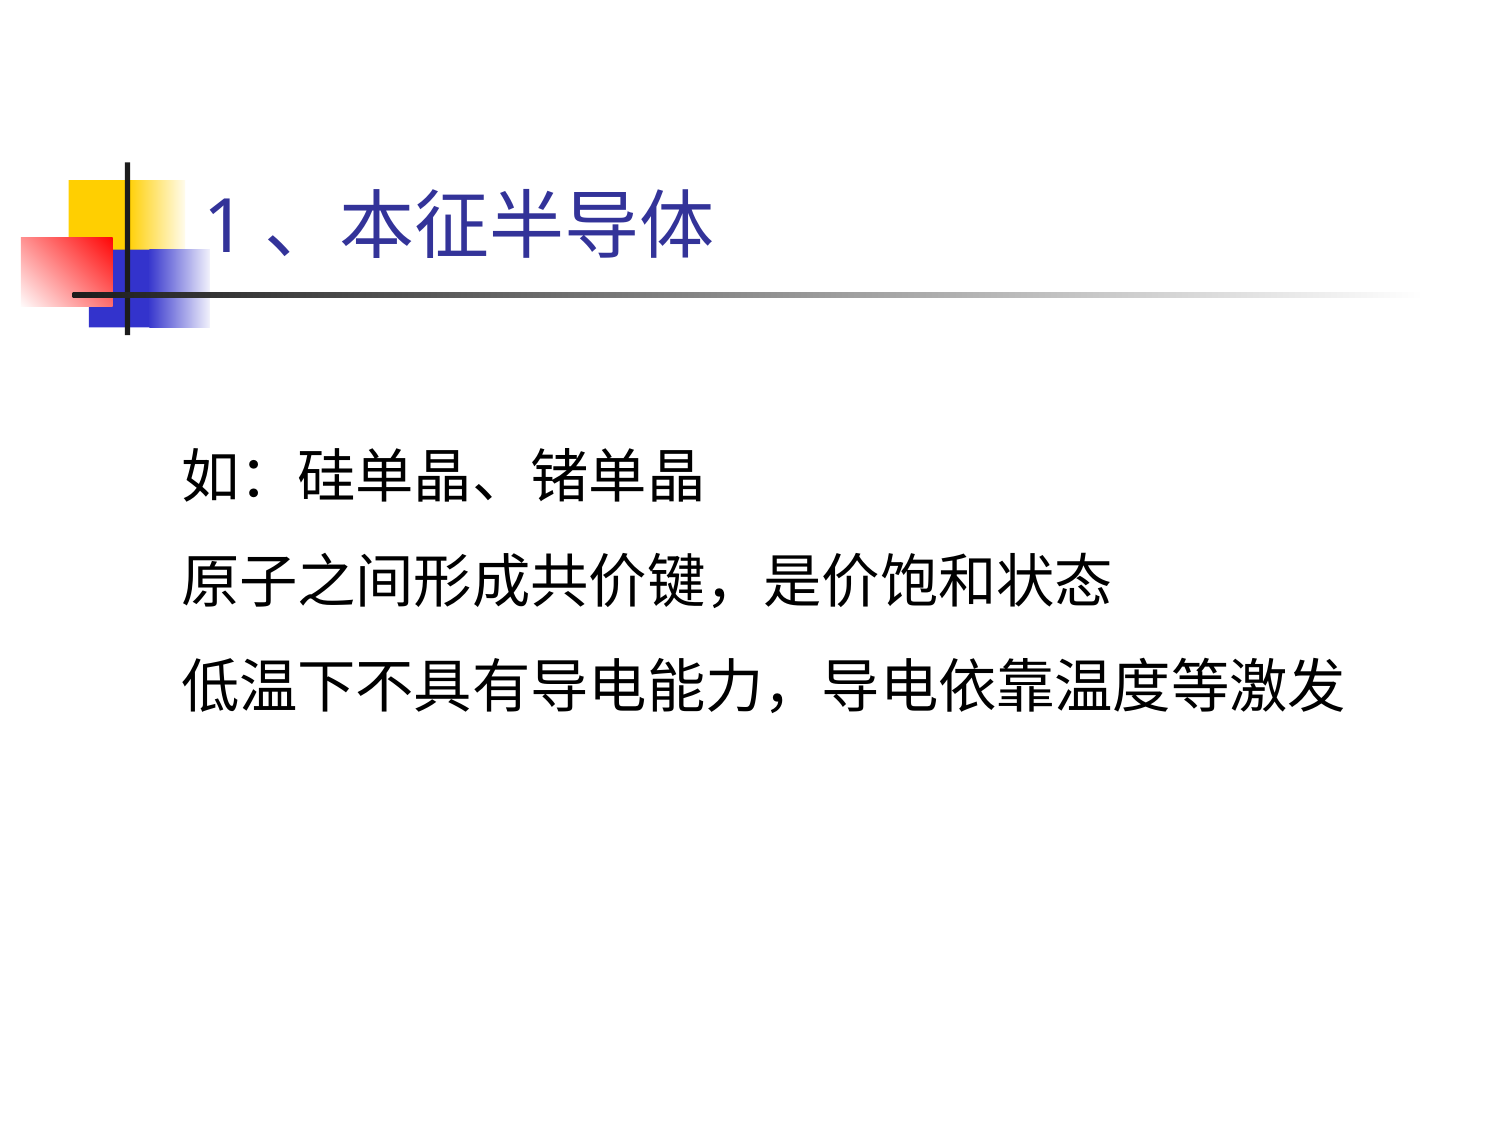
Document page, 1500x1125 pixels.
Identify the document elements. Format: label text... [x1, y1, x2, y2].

text_box 如：硅单晶、锗单晶 原子之间形成共价键，是价饱和状态 低温下不具有导电能力，导电依靠温度等激发 [166, 397, 1361, 727]
title 1、本征半导体 [188, 35, 1468, 275]
